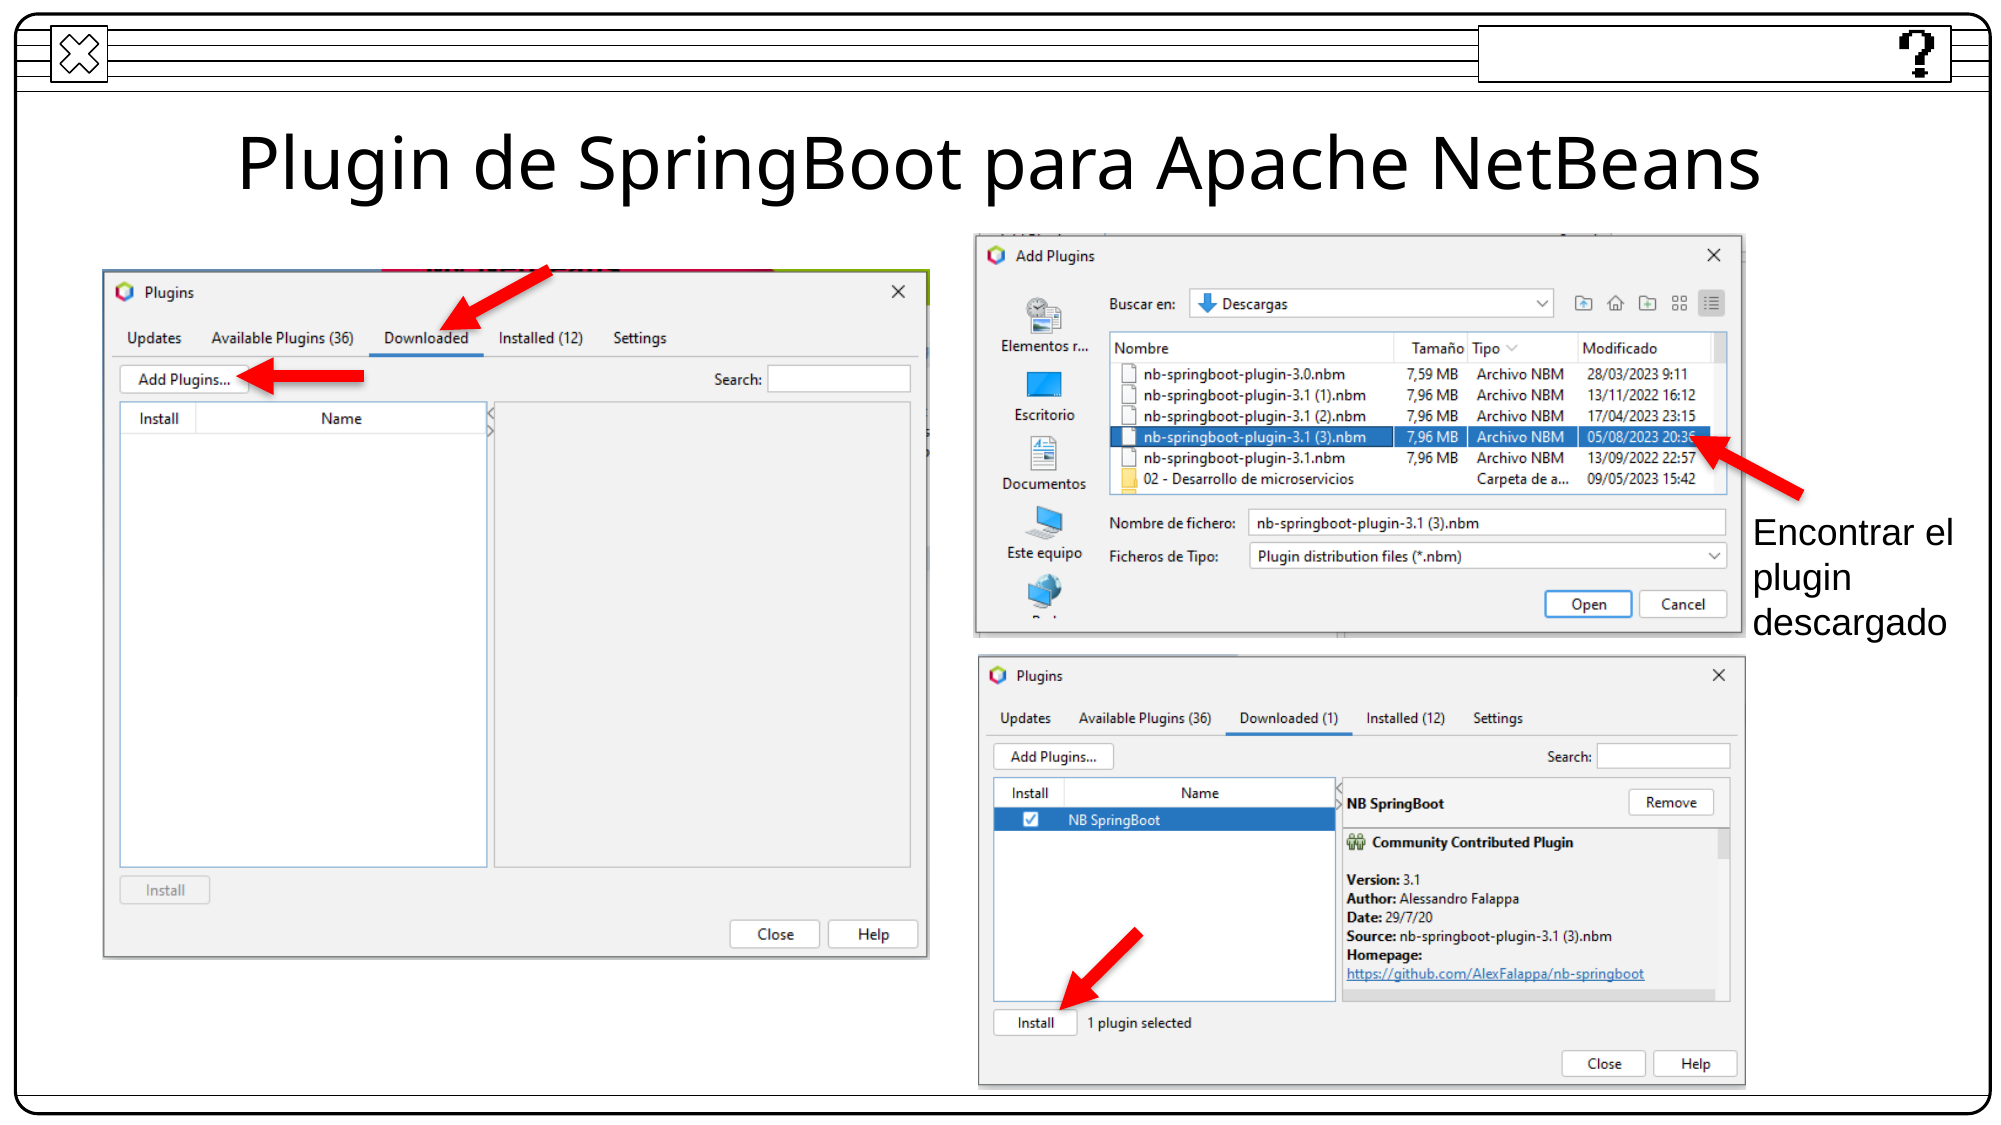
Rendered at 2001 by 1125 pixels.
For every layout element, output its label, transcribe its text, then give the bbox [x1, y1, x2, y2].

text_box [1059, 930, 1140, 1011]
text_box Encontrar el plugin descargado [1737, 500, 2000, 696]
picture [978, 653, 1746, 1091]
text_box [1688, 435, 1802, 496]
picture [973, 233, 1746, 638]
picture [102, 269, 930, 960]
title Plugin de SpringBoot para Apache NetBeans [157, 97, 1843, 223]
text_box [439, 269, 551, 331]
